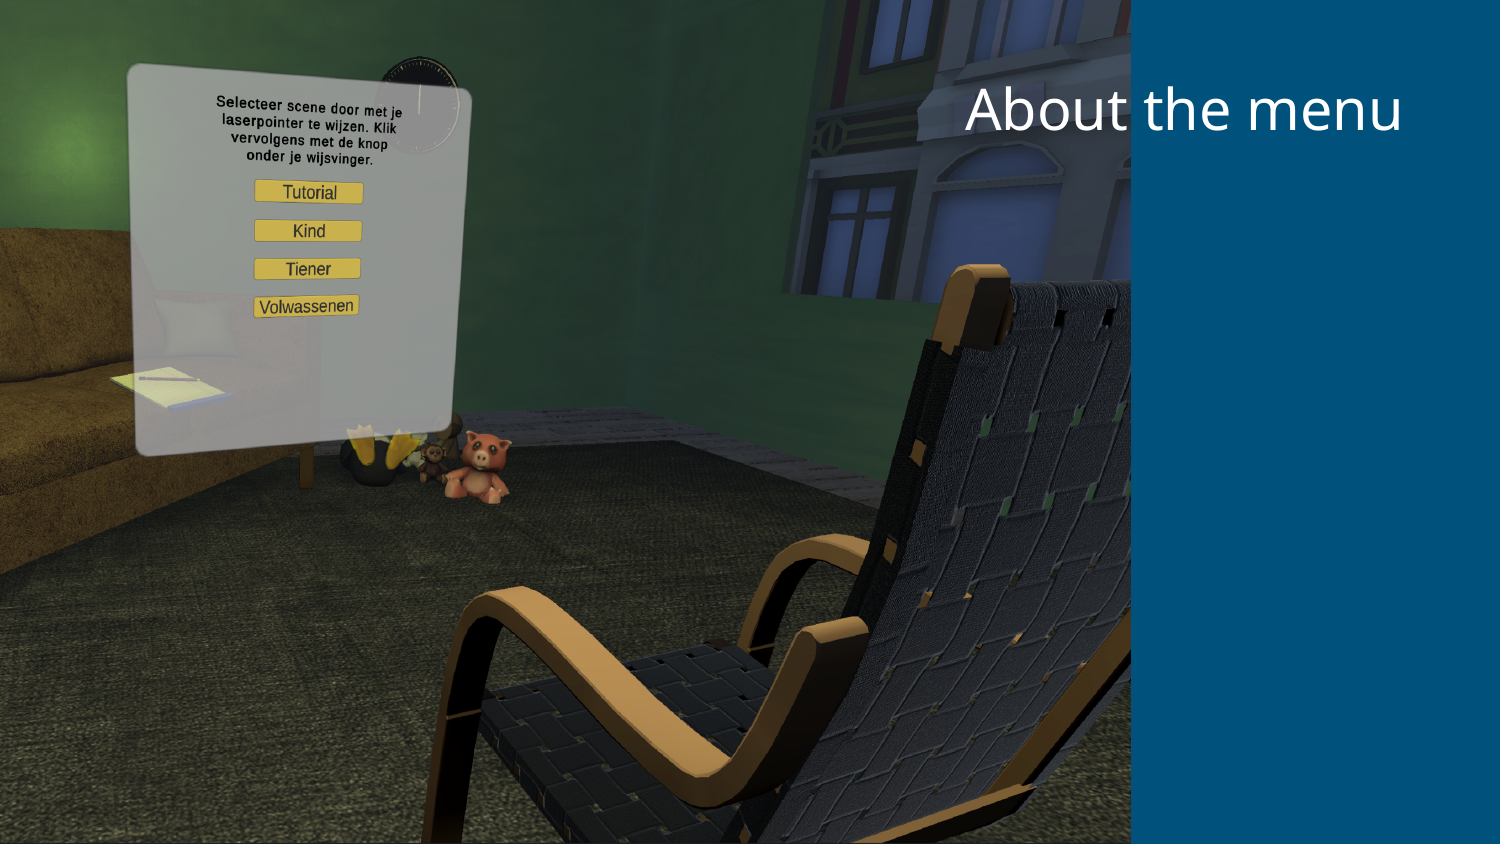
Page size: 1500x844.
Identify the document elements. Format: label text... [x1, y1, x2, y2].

picture [0, 0, 1130, 844]
title About the menu [1136, 41, 1458, 158]
